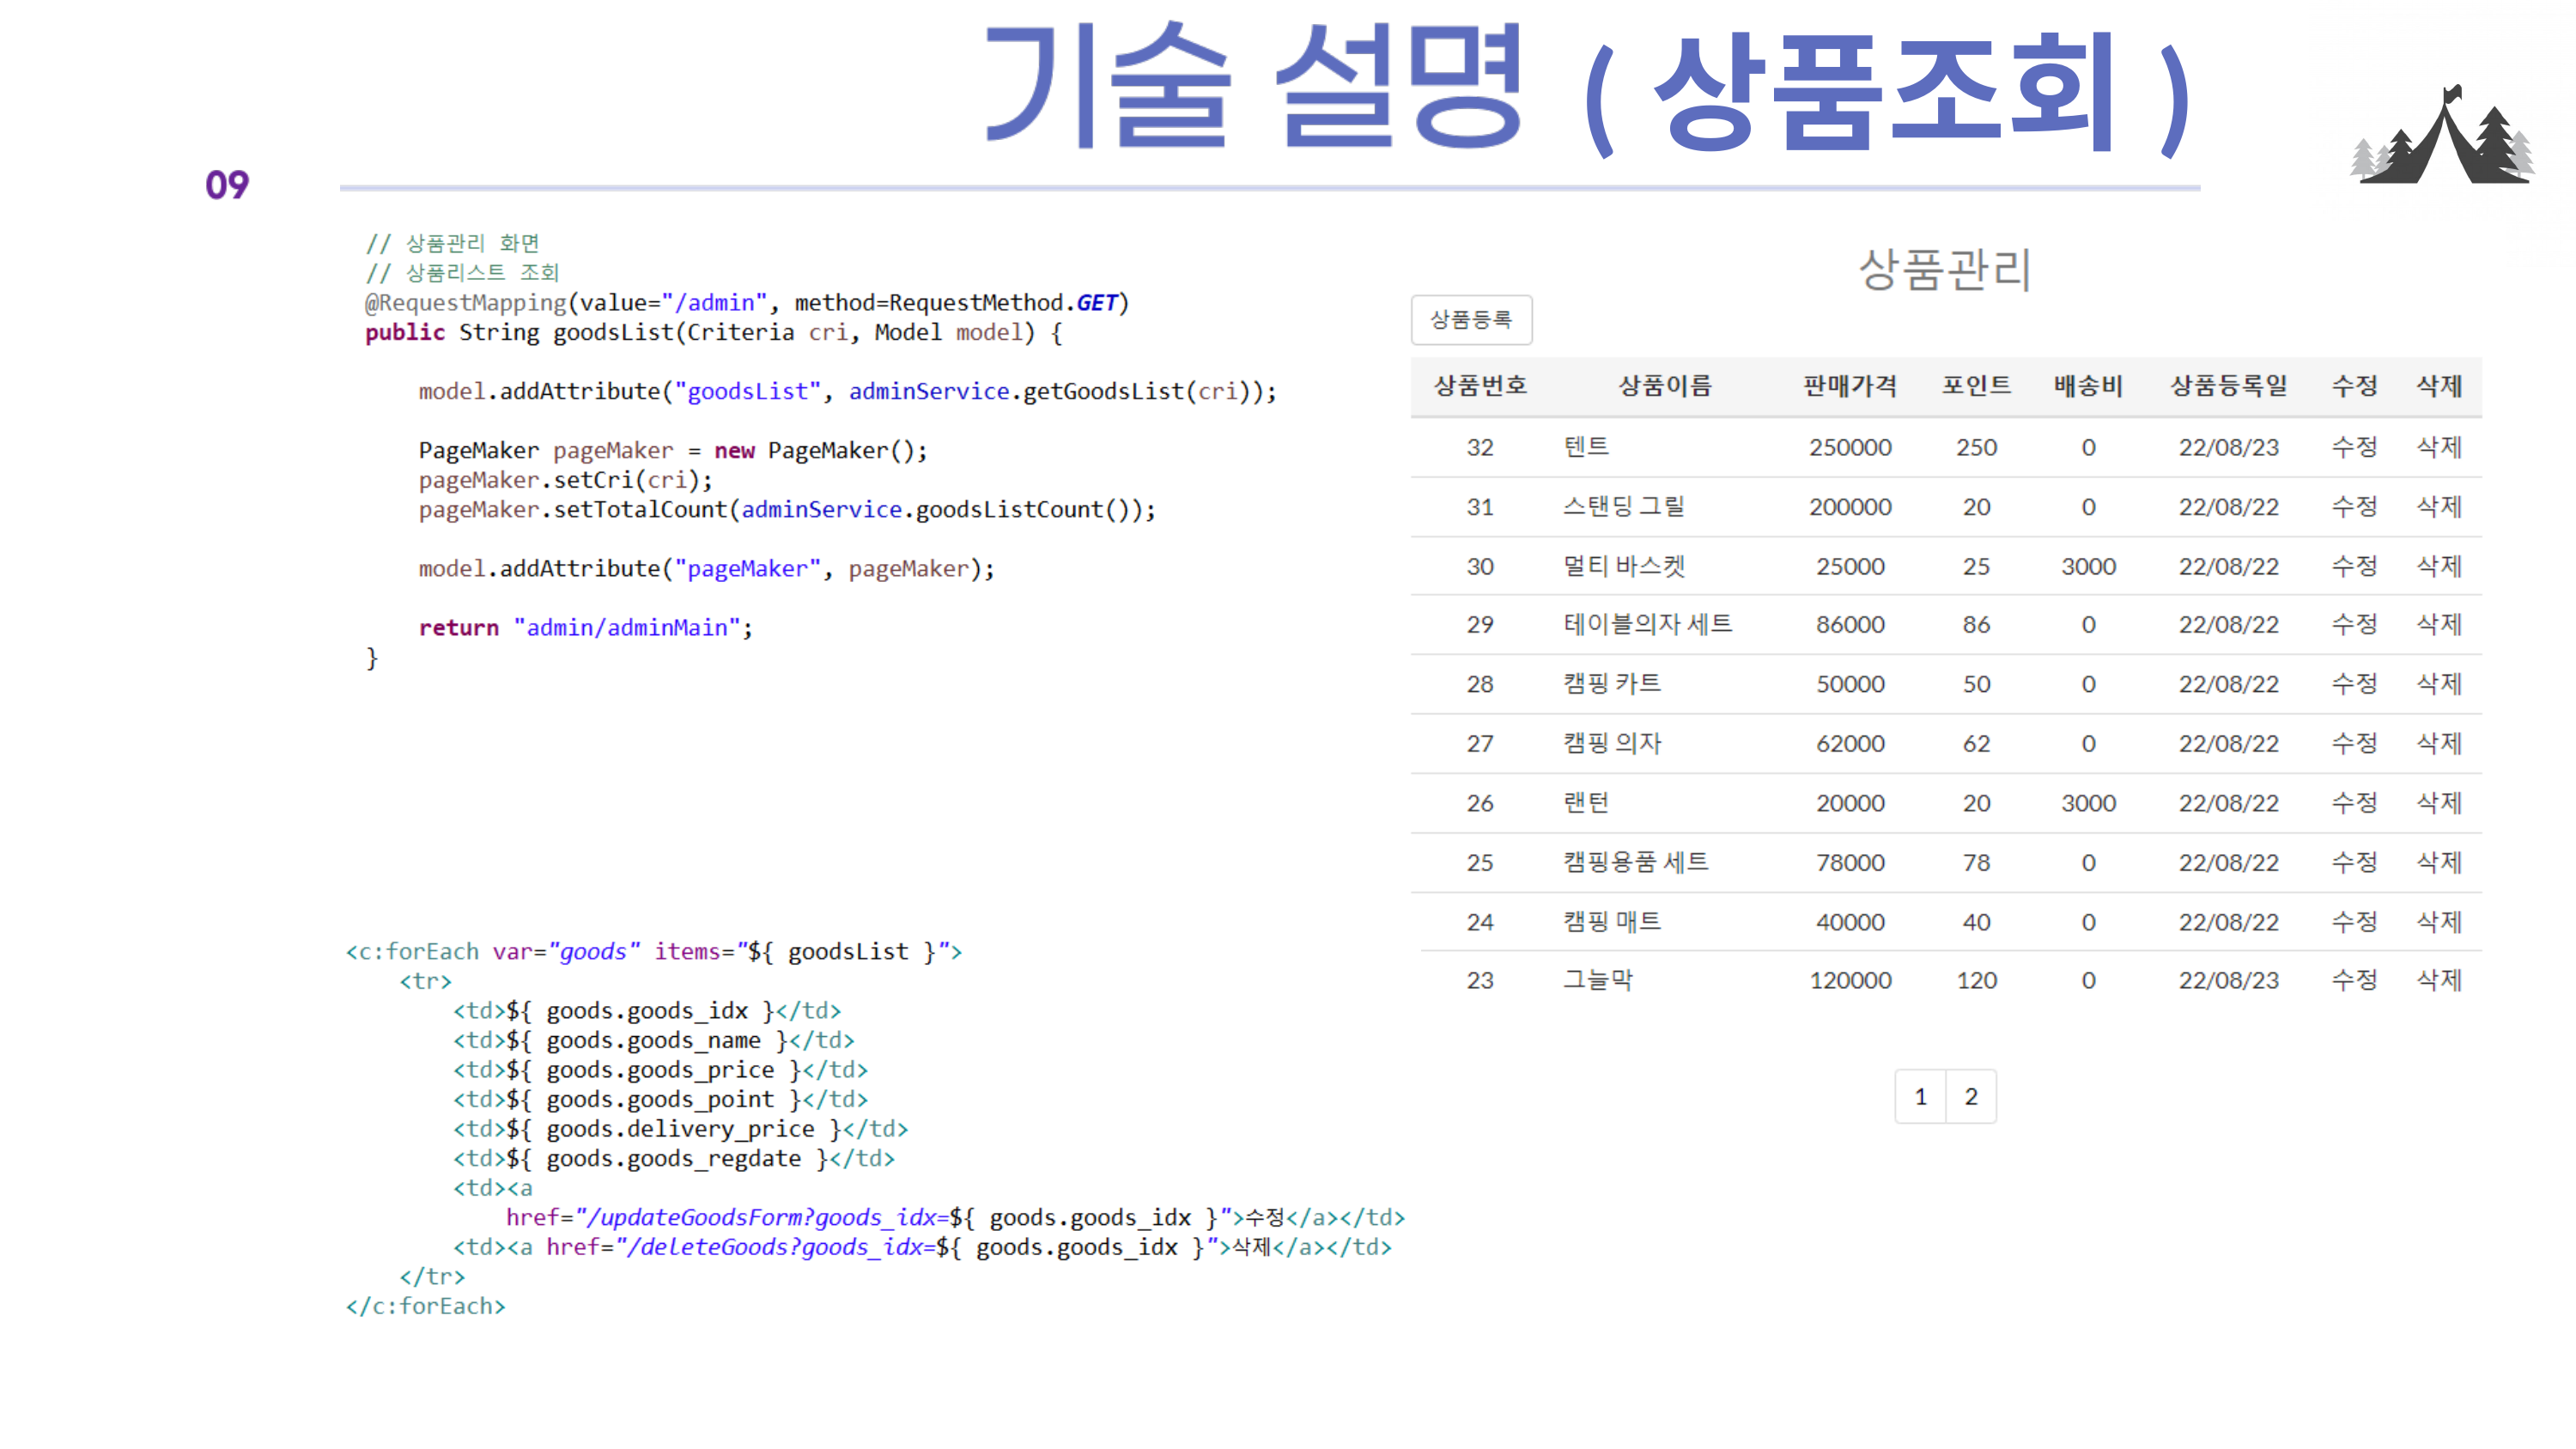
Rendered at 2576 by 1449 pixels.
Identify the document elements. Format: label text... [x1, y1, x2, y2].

picture [199, 160, 265, 228]
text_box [1589, 180, 2202, 197]
picture [853, 0, 1586, 216]
text_box (상품조회) [1589, 5, 2245, 173]
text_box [340, 180, 848, 197]
picture [319, 0, 2576, 1326]
picture [340, 227, 1293, 687]
